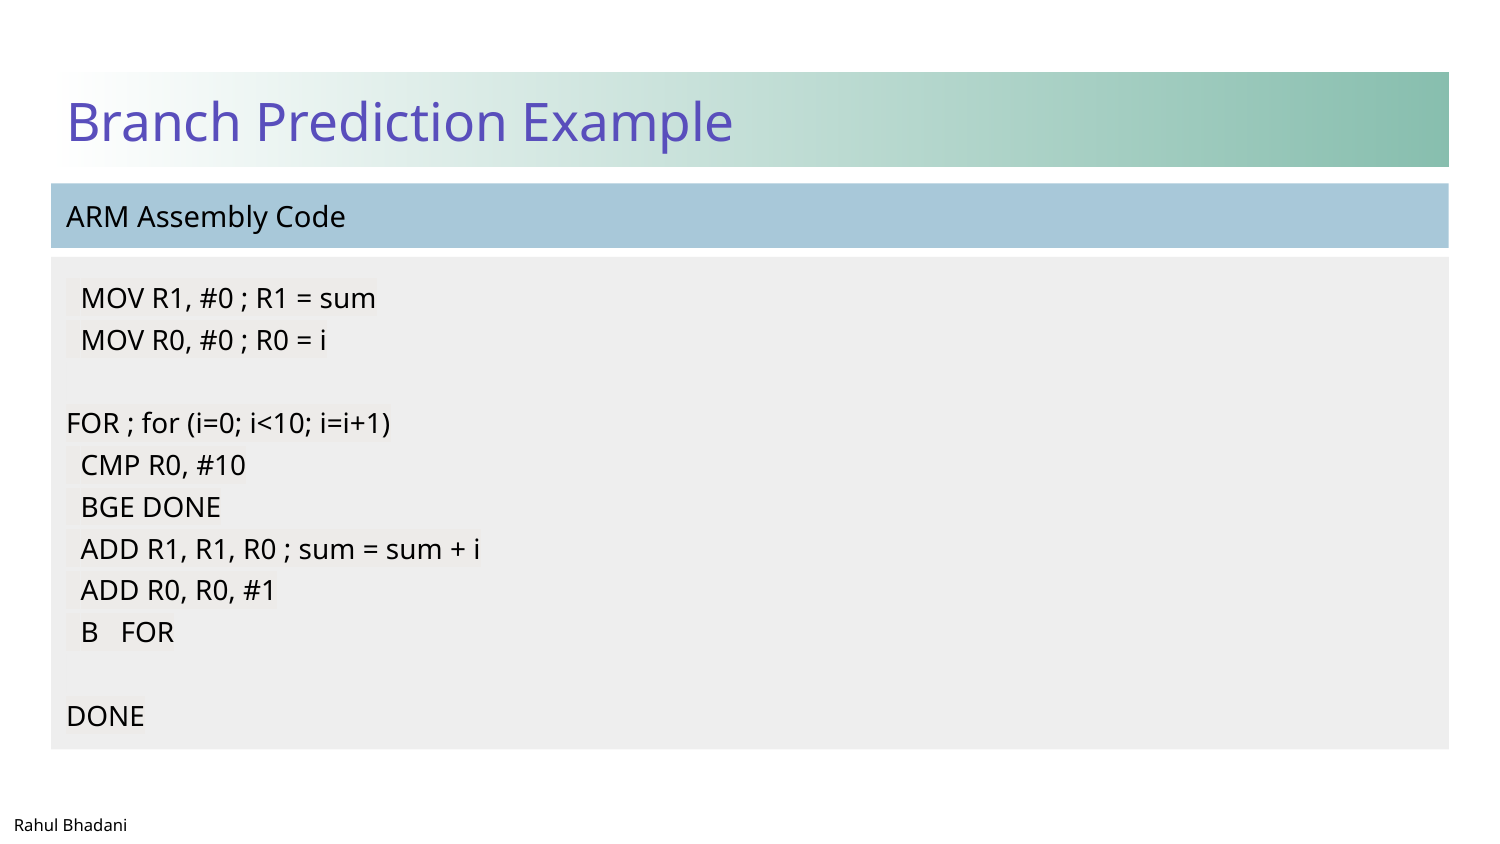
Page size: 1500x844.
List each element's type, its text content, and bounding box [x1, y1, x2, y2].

title Branch Prediction Example​ [51, 72, 1449, 167]
list MOV R1, #0 ; R1 = sum​ MOV R0, #0 ; R0 = i​ ​ FOR ; for (i=0; i<10; i=i+1)​ CMP R0, #10​ BGE DONE​ ADD R1, R1, R0 ; sum = sum + i​ ADD R0, R0, #1​ B FOR​ ​ DONE​ [51, 256, 1449, 750]
